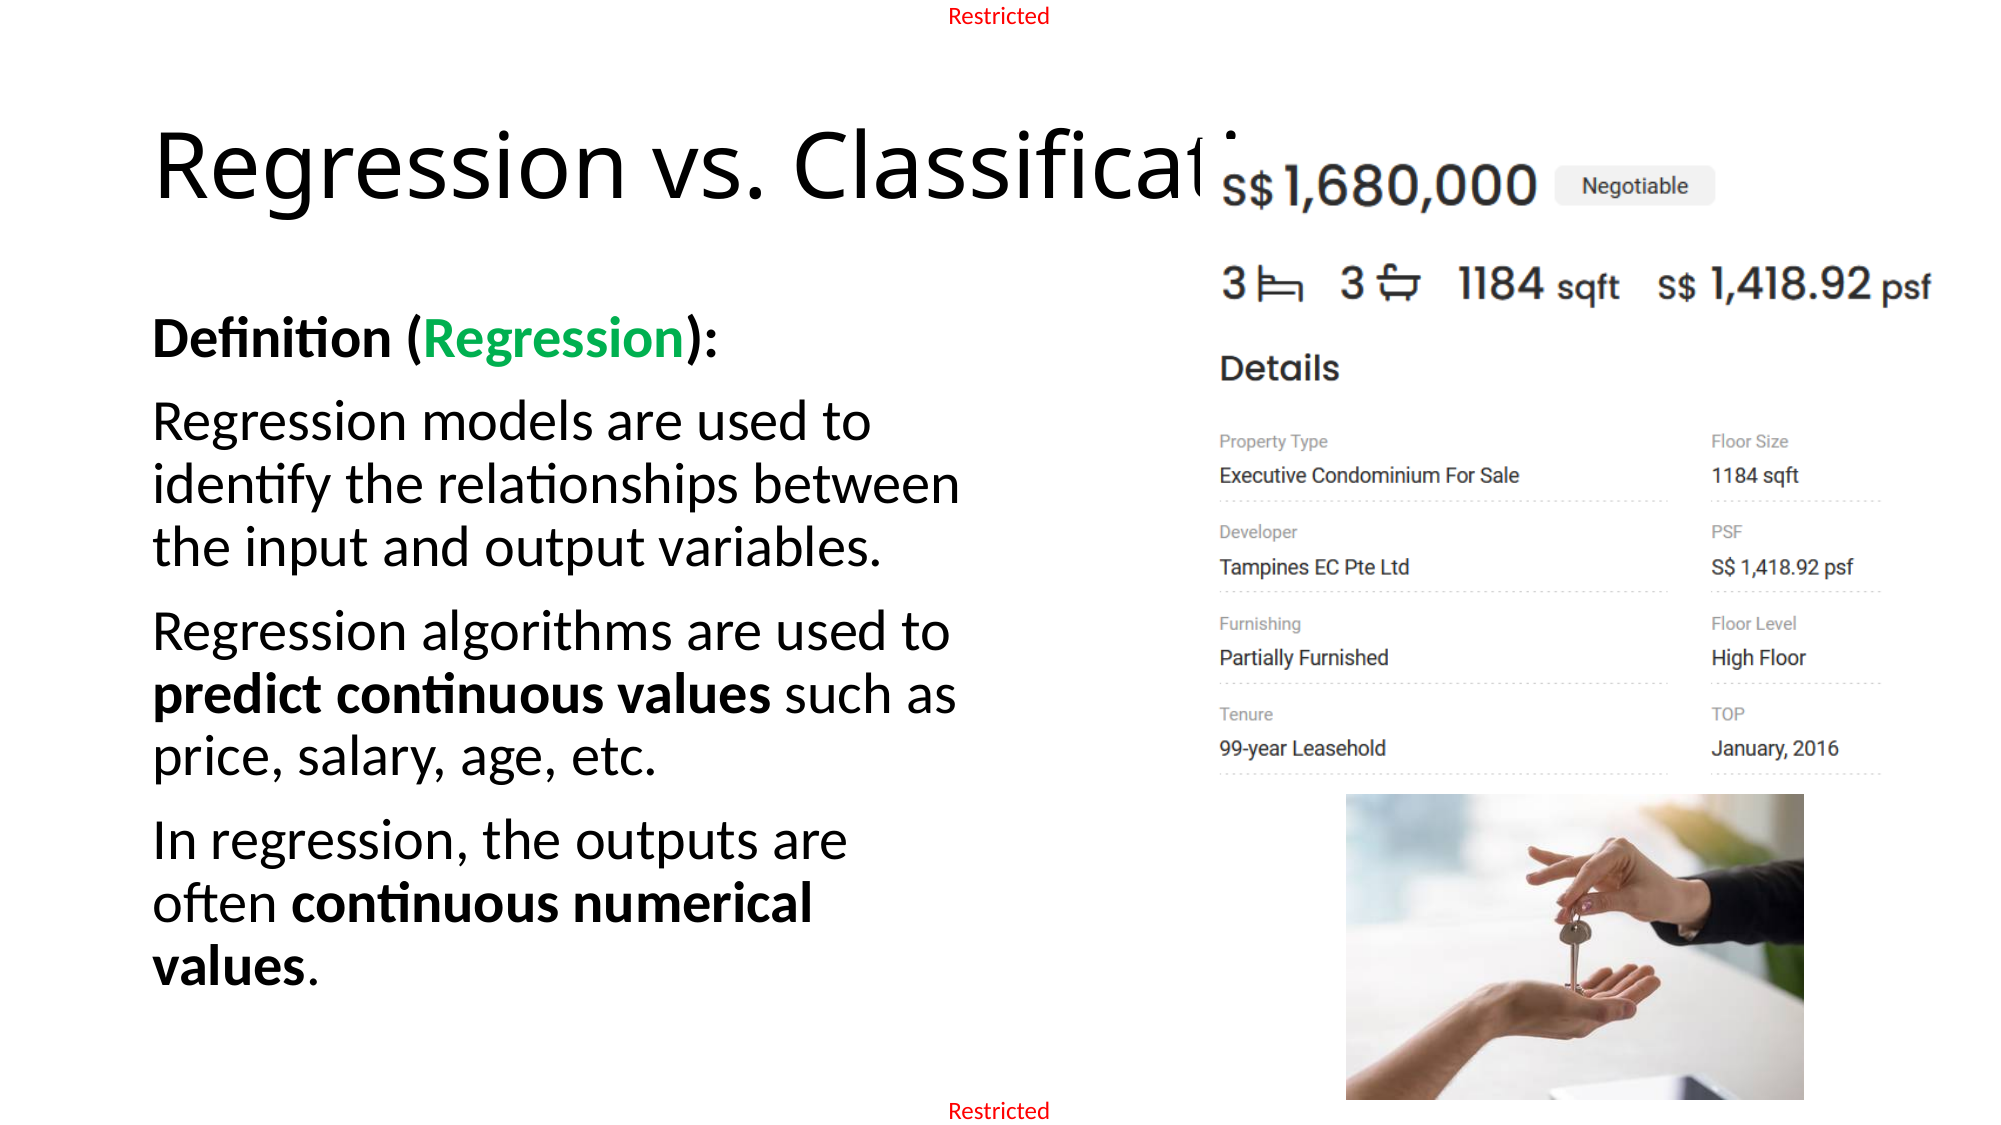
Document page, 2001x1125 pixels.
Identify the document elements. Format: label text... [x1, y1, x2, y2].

picture [1199, 139, 1960, 317]
picture [1346, 794, 1804, 1100]
list Definition (Regression): Regression models are used to identify the relationships between the input and output variables. Regression algorithms are used to predict continuous values such as price, salary, age, etc. In regression, the outputs are often continuous numerical values. [137, 299, 988, 1125]
picture [1199, 330, 1885, 778]
title Regression vs. Classification [137, 59, 1863, 278]
